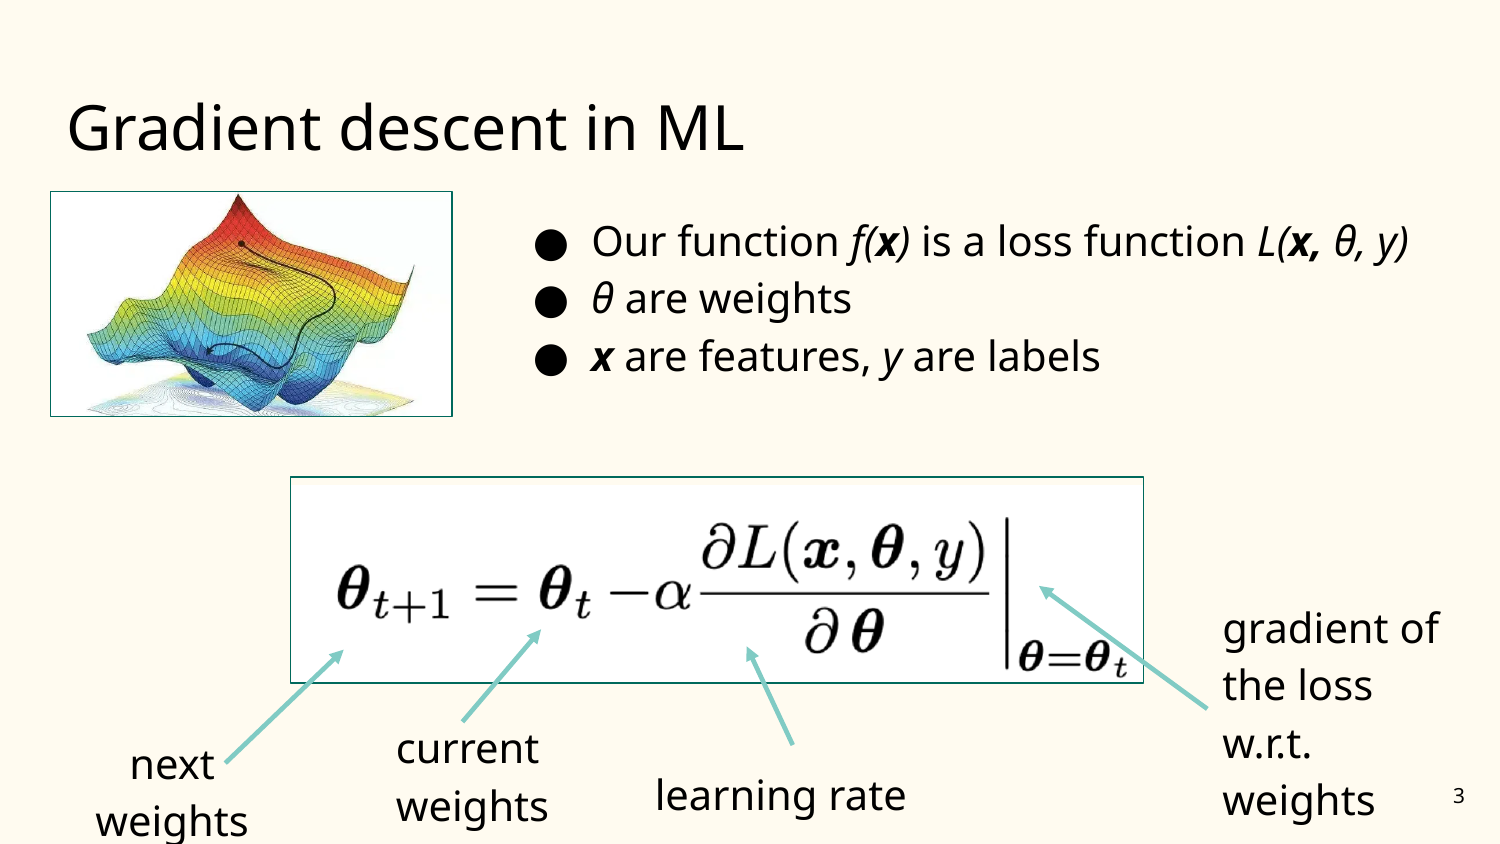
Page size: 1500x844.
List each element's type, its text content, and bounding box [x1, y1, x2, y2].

list next weights [72, 715, 272, 801]
picture [290, 477, 1144, 683]
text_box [462, 629, 542, 723]
list current weights [380, 699, 603, 785]
text_box gradient of the loss w.r.t. weights [1207, 578, 1490, 839]
text_box learning rate [639, 746, 1132, 834]
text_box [225, 649, 344, 764]
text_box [746, 646, 793, 746]
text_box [1038, 585, 1208, 678]
title Gradient descent in ML [51, 72, 1449, 174]
list Our function f(x) is a loss function L(x, θ, y) θ are weights x are features, y are labels [501, 192, 1440, 495]
picture [50, 191, 452, 417]
